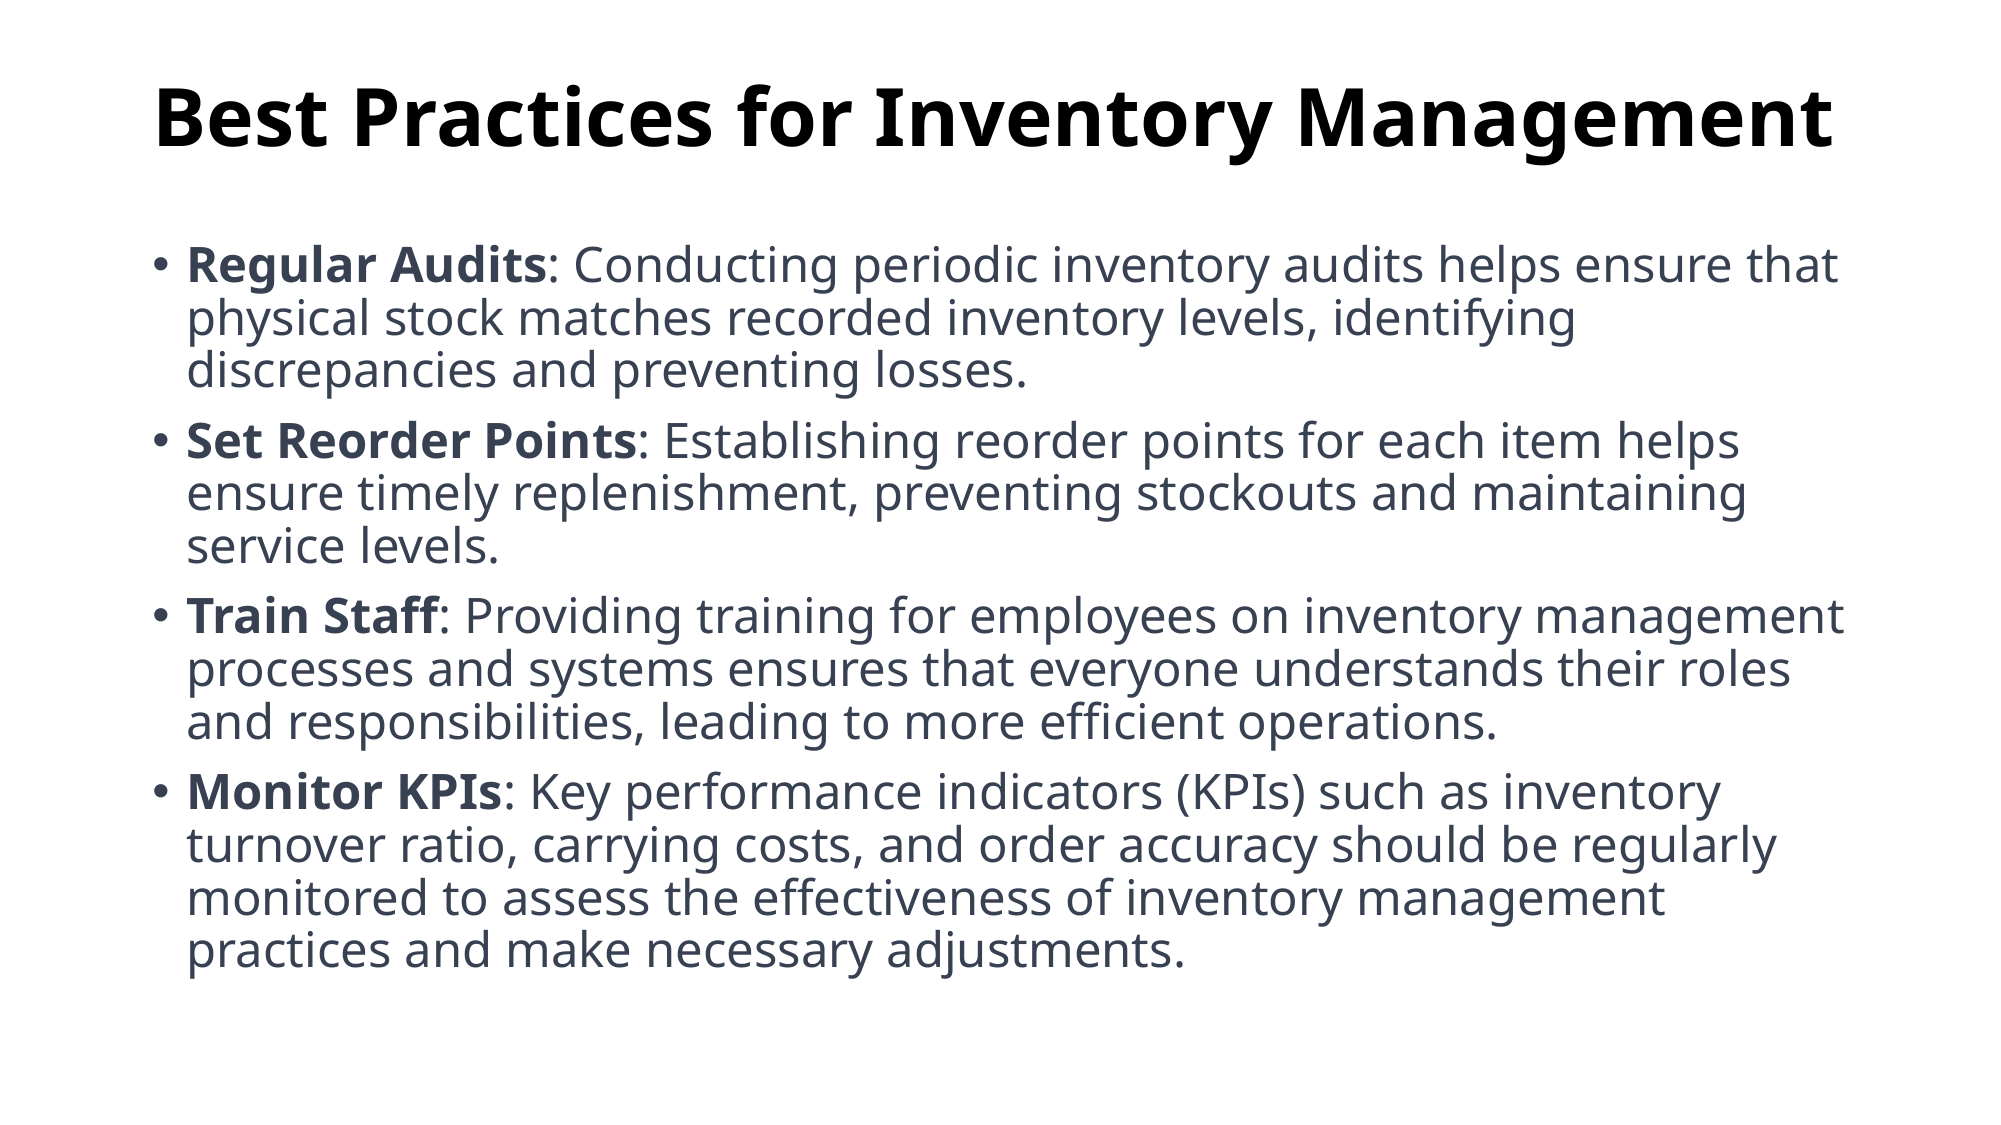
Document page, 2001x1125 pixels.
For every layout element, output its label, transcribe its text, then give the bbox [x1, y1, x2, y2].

title Best Practices for Inventory Management [137, 59, 1863, 232]
list Regular Audits: Conducting periodic inventory audits helps ensure that physical stock matches recorded inventory levels, identifying discrepancies and preventing losses. Set Reorder Points: Establishing reorder points for each item helps ensure timely replenishment, preventing stockouts and maintaining service levels. Train Staff: Providing training for employees on inventory management processes and systems ensures that everyone understands their roles and responsibilities, leading to more efficient operations. Monitor KPIs: Key performance indicators (KPIs) such as inventory turnover ratio, carrying costs, and order accuracy should be regularly monitored to assess the effectiveness of inventory management practices and make necessary adjustments. [137, 232, 1863, 1047]
